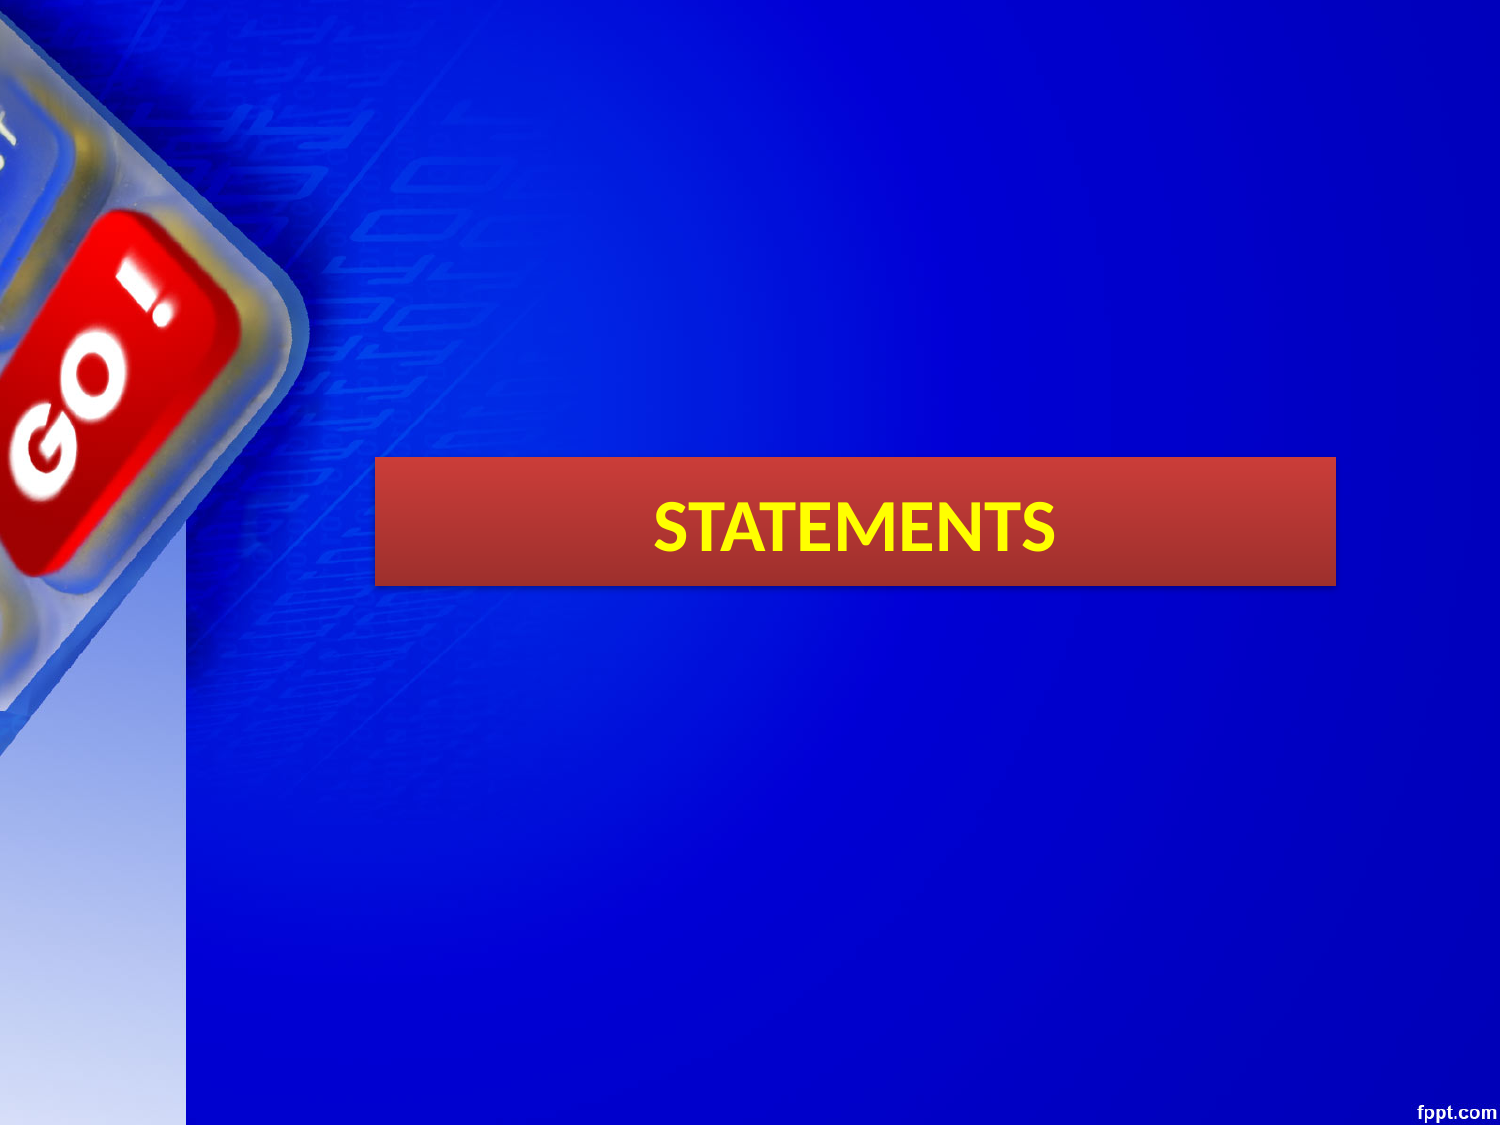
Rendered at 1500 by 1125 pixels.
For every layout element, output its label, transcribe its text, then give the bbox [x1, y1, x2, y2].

picture [0, 0, 1500, 1125]
title STATEMENTS [375, 457, 1336, 586]
